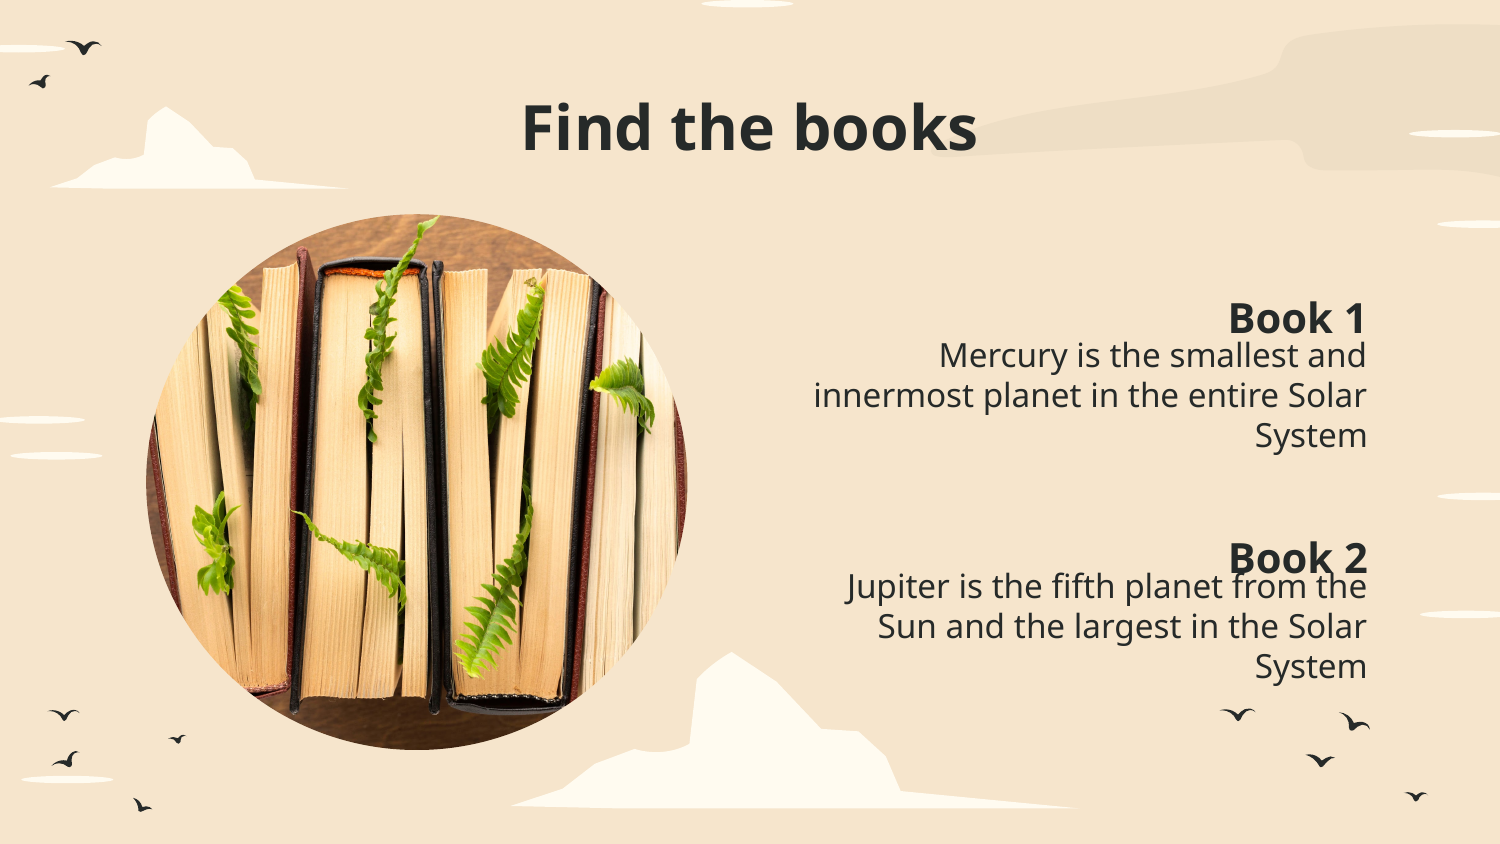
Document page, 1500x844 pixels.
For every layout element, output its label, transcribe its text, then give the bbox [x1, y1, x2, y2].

picture [145, 213, 688, 751]
subtitle Jupiter is the fifth planet from the Sun and the largest in the Solar System [765, 568, 1384, 683]
title Find the books [118, 72, 1382, 167]
subtitle Mercury is the smallest and innermost planet in the entire Solar System [765, 337, 1383, 452]
subtitle Book 1 [857, 284, 1383, 337]
subtitle Book 2 [857, 524, 1384, 568]
